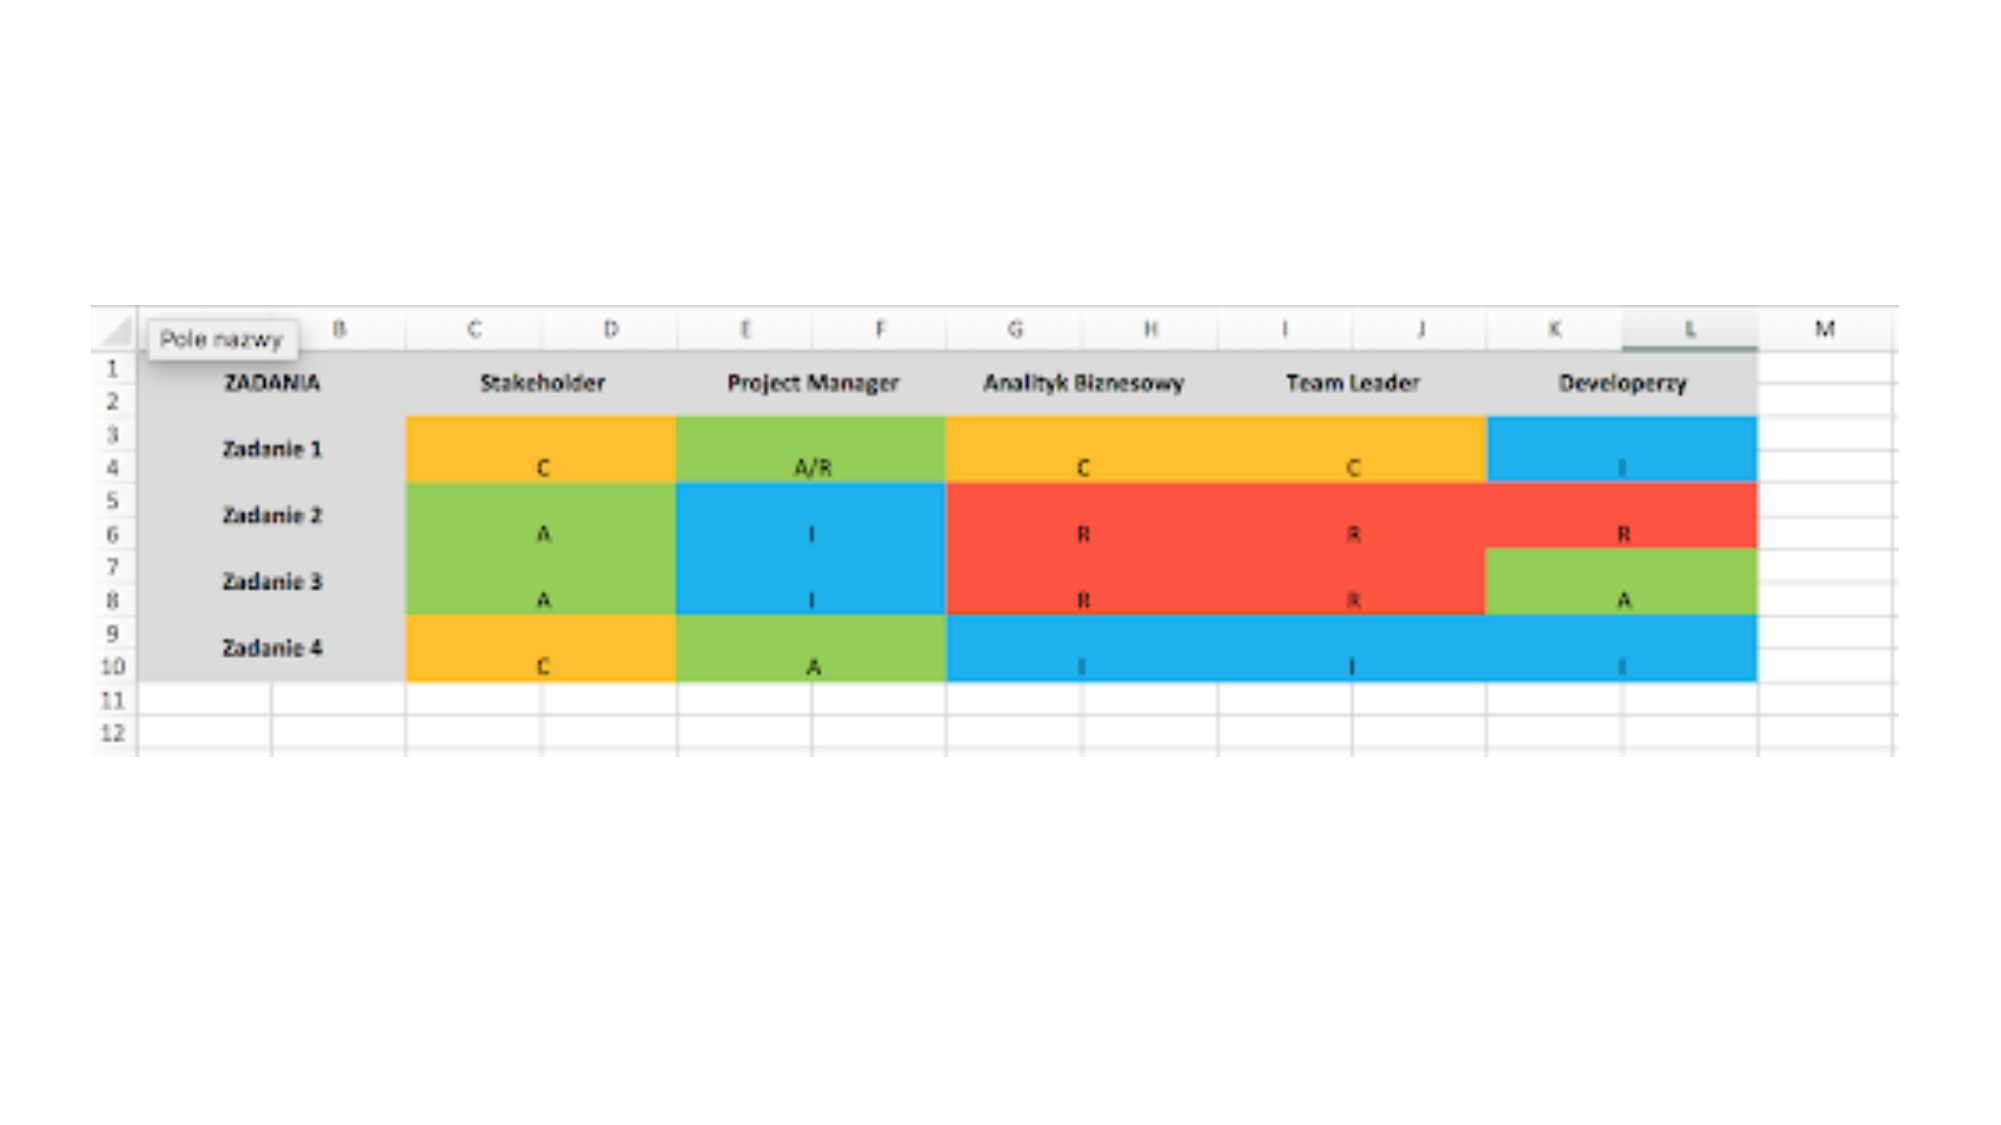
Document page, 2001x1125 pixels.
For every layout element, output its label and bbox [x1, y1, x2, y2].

picture [91, 304, 1899, 758]
